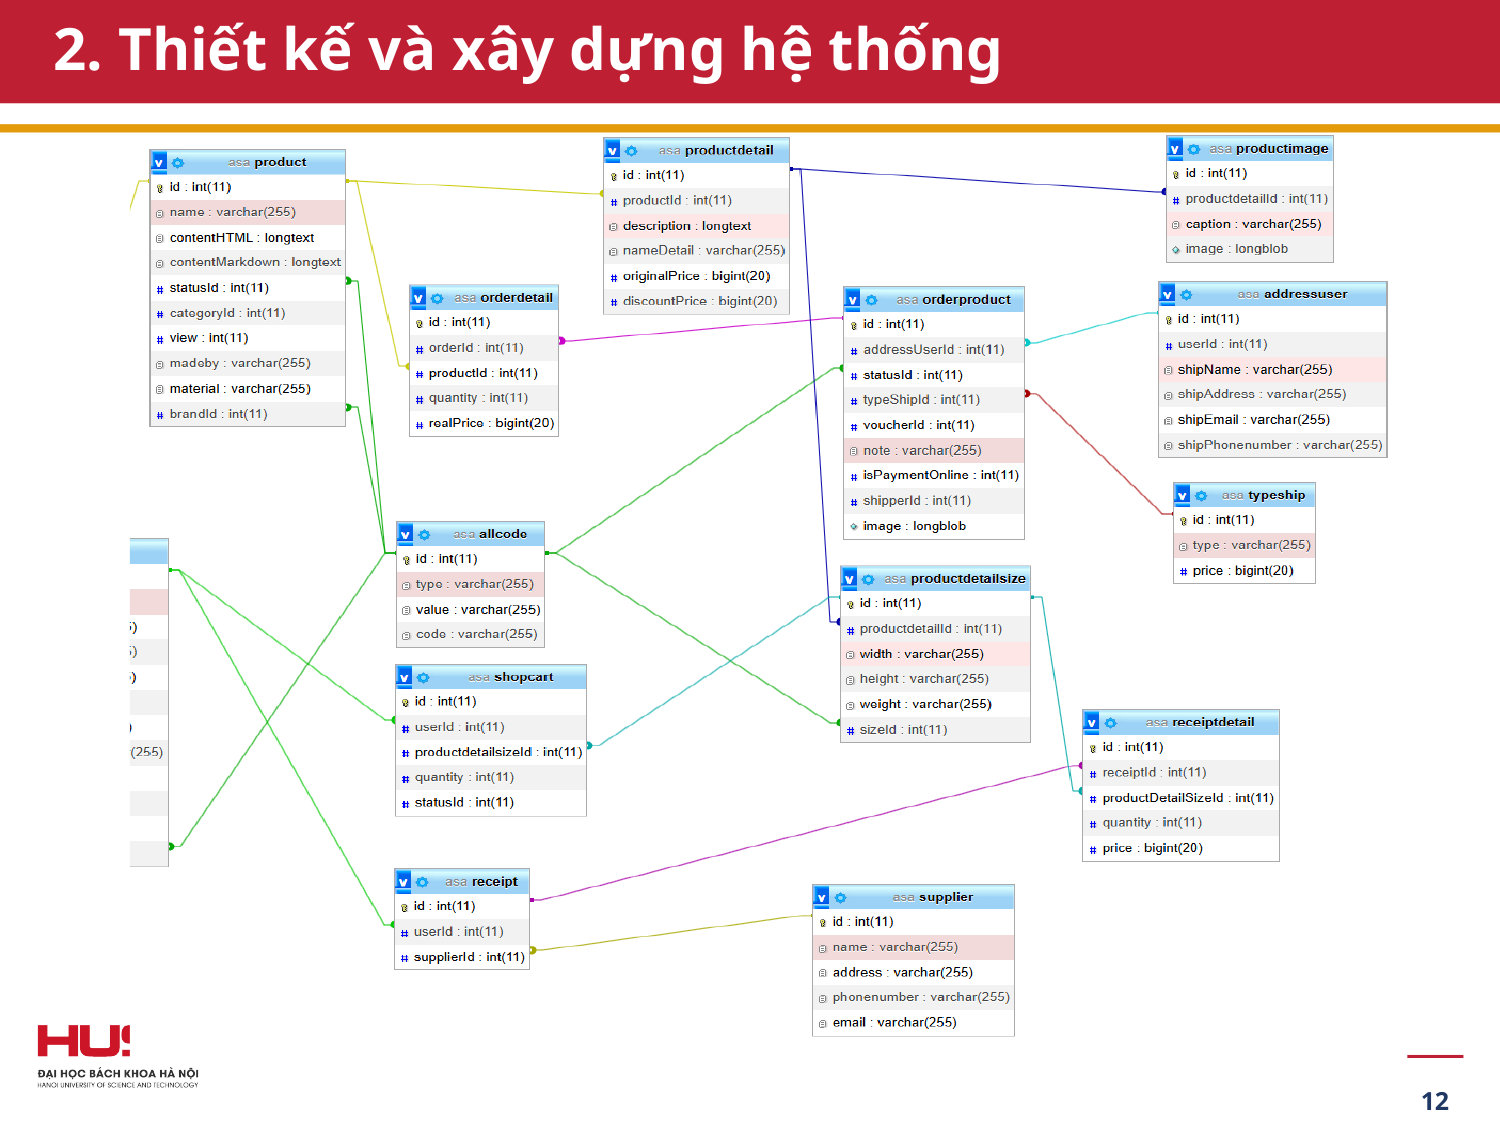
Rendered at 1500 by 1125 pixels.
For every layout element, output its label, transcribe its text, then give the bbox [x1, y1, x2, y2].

slide_number 12 [1126, 1078, 1464, 1125]
title 2. Thiết kế và xây dựng hệ thống [38, 12, 1462, 87]
picture [0, 0, 1500, 1125]
